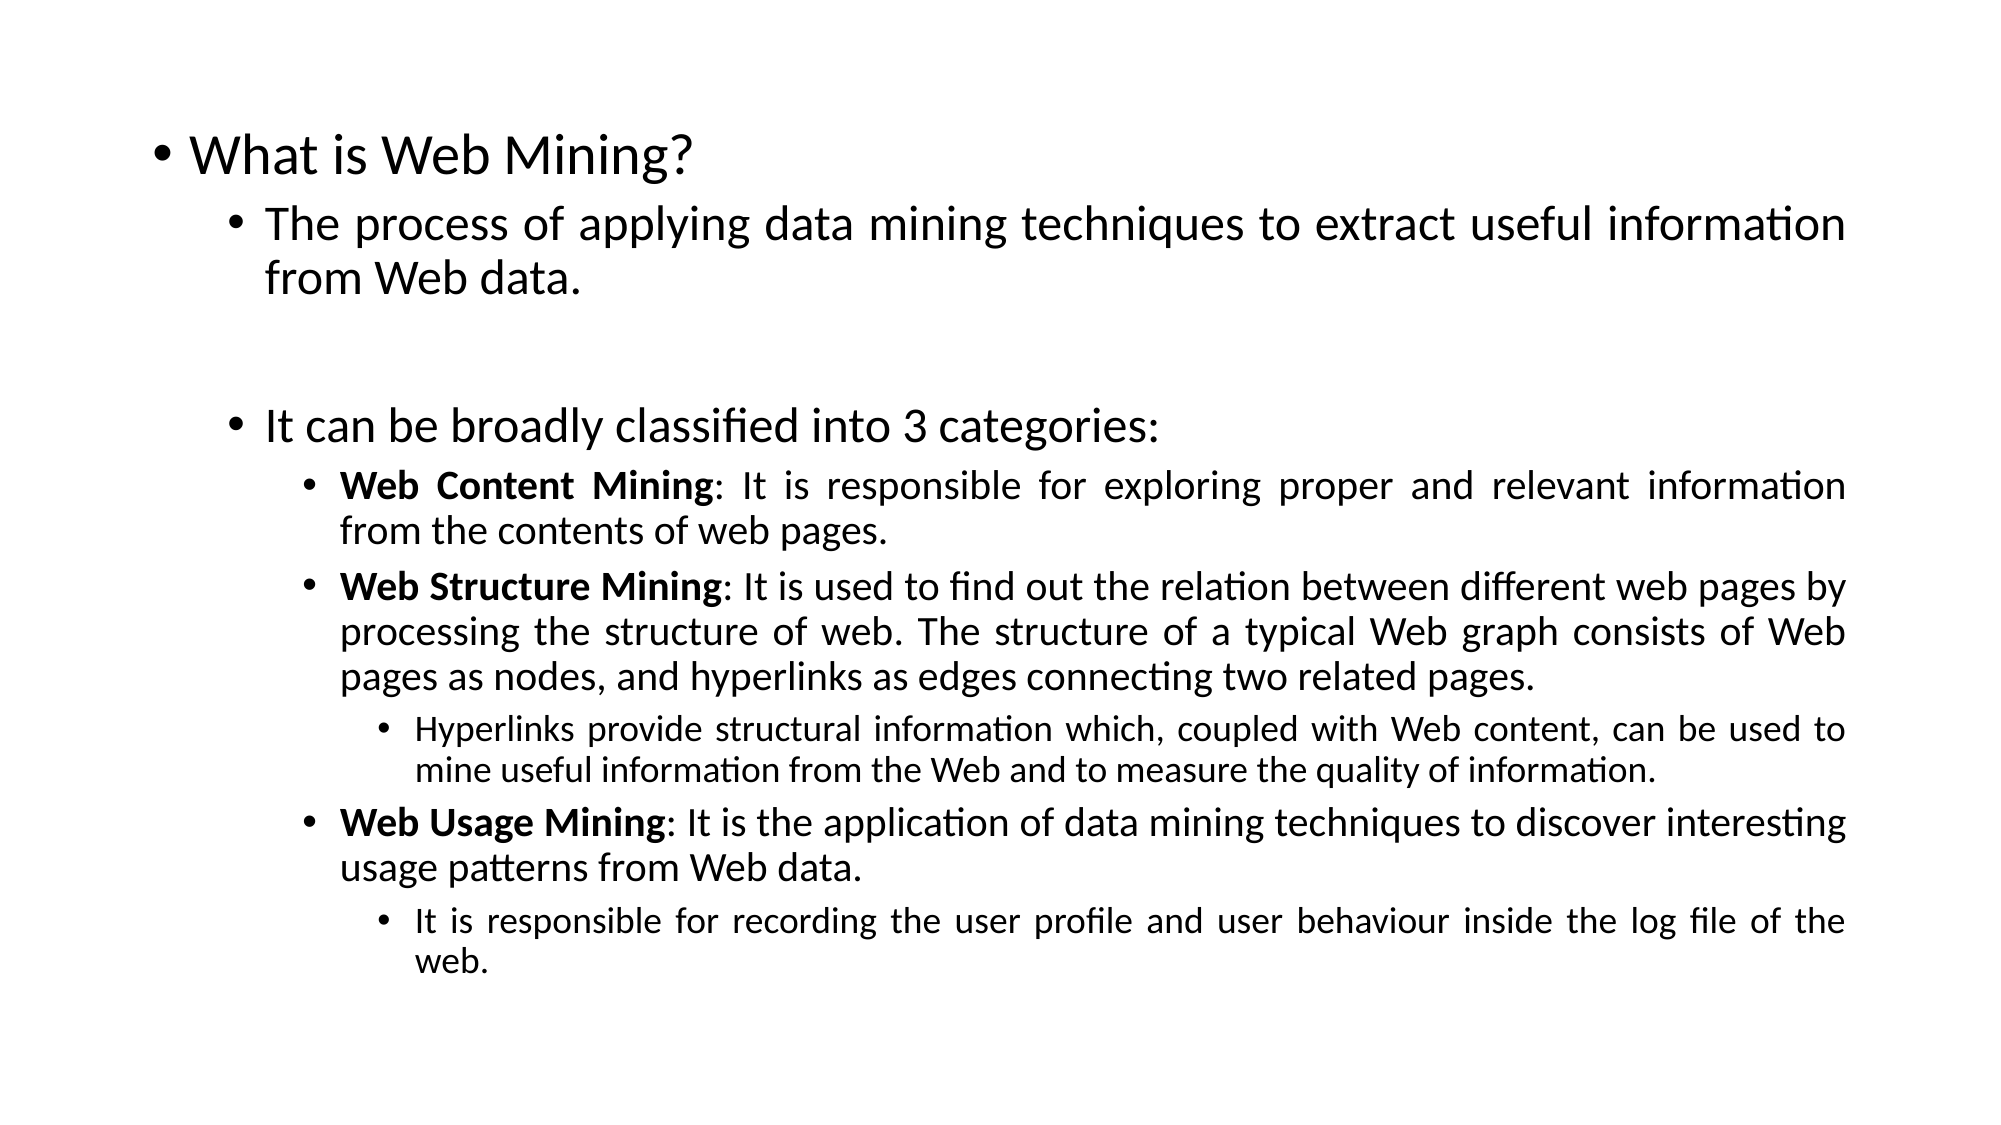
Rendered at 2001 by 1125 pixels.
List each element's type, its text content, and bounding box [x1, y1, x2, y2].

list What is Web Mining? The process of applying data mining techniques to extract useful information from Web data. It can be broadly classified into 3 categories: Web Content Mining: It is responsible for exploring proper and relevant information from the contents of web pages. Web Structure Mining: It is used to find out the relation between different web pages by processing the structure of web. The structure of a typical Web graph consists of Web pages as nodes, and hyperlinks as edges connecting two related pages. Hyperlinks provide structural information which, coupled with Web content, can be used to mine useful information from the Web and to measure the quality of information. Web Usage Mining: It is the application of data mining techniques to discover interesting usage patterns from Web data. It is responsible for recording the user profile and user behaviour inside the log file of the web. [137, 116, 1863, 1024]
